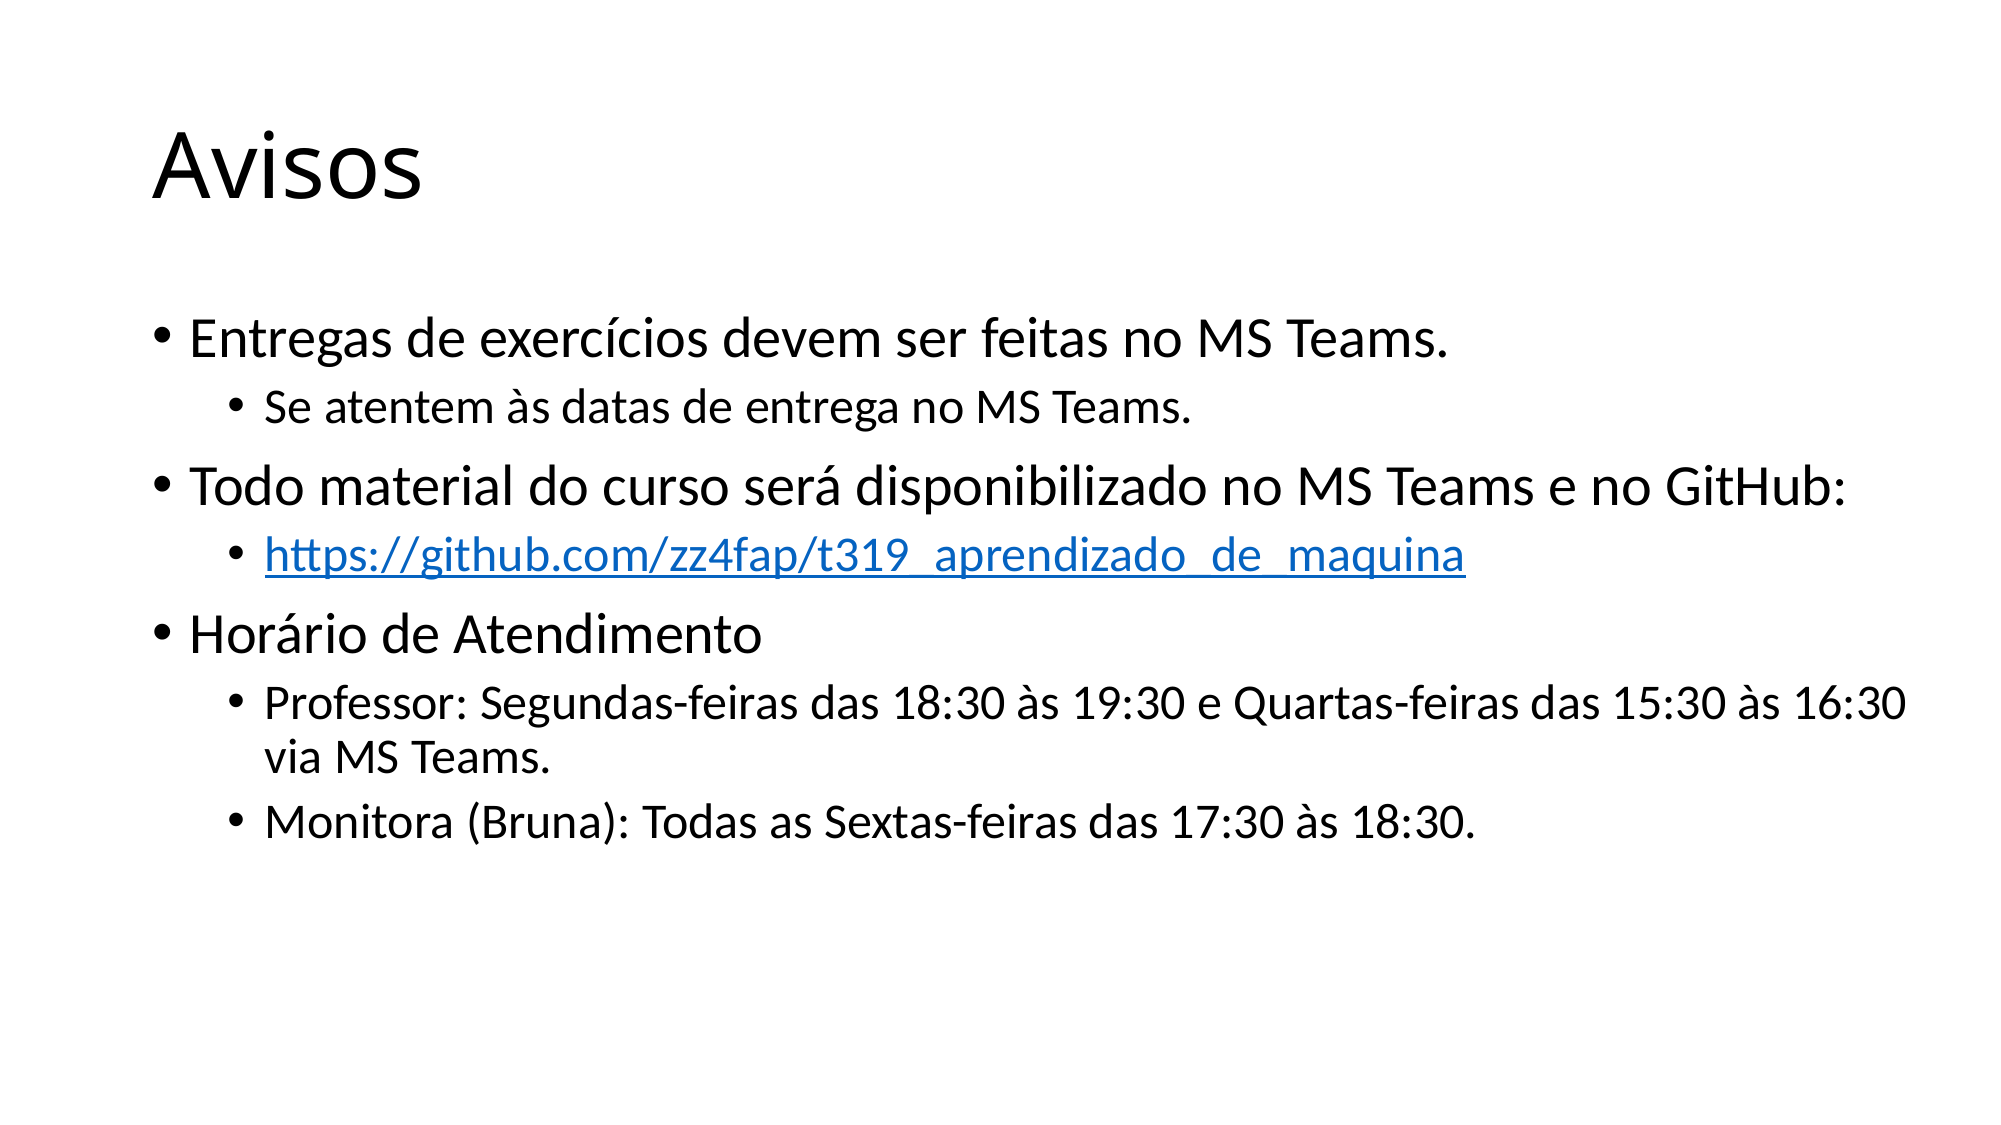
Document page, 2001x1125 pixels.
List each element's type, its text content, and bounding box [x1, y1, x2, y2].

list Entregas de exercícios devem ser feitas no MS Teams. Se atentem às datas de entrega no MS Teams. Todo material do curso será disponibilizado no MS Teams e no GitHub: https://github.com/zz4fap/t319_aprendizado_de_maquina Horário de Atendimento Professor: Segundas-feiras das 18:30 às 19:30 e Quartas-feiras das 15:30 às 16:30 via MS Teams. Monitora (Bruna): Todas as Sextas-feiras das 17:30 às 18:30. [137, 299, 1938, 1085]
title Avisos [137, 59, 1863, 278]
